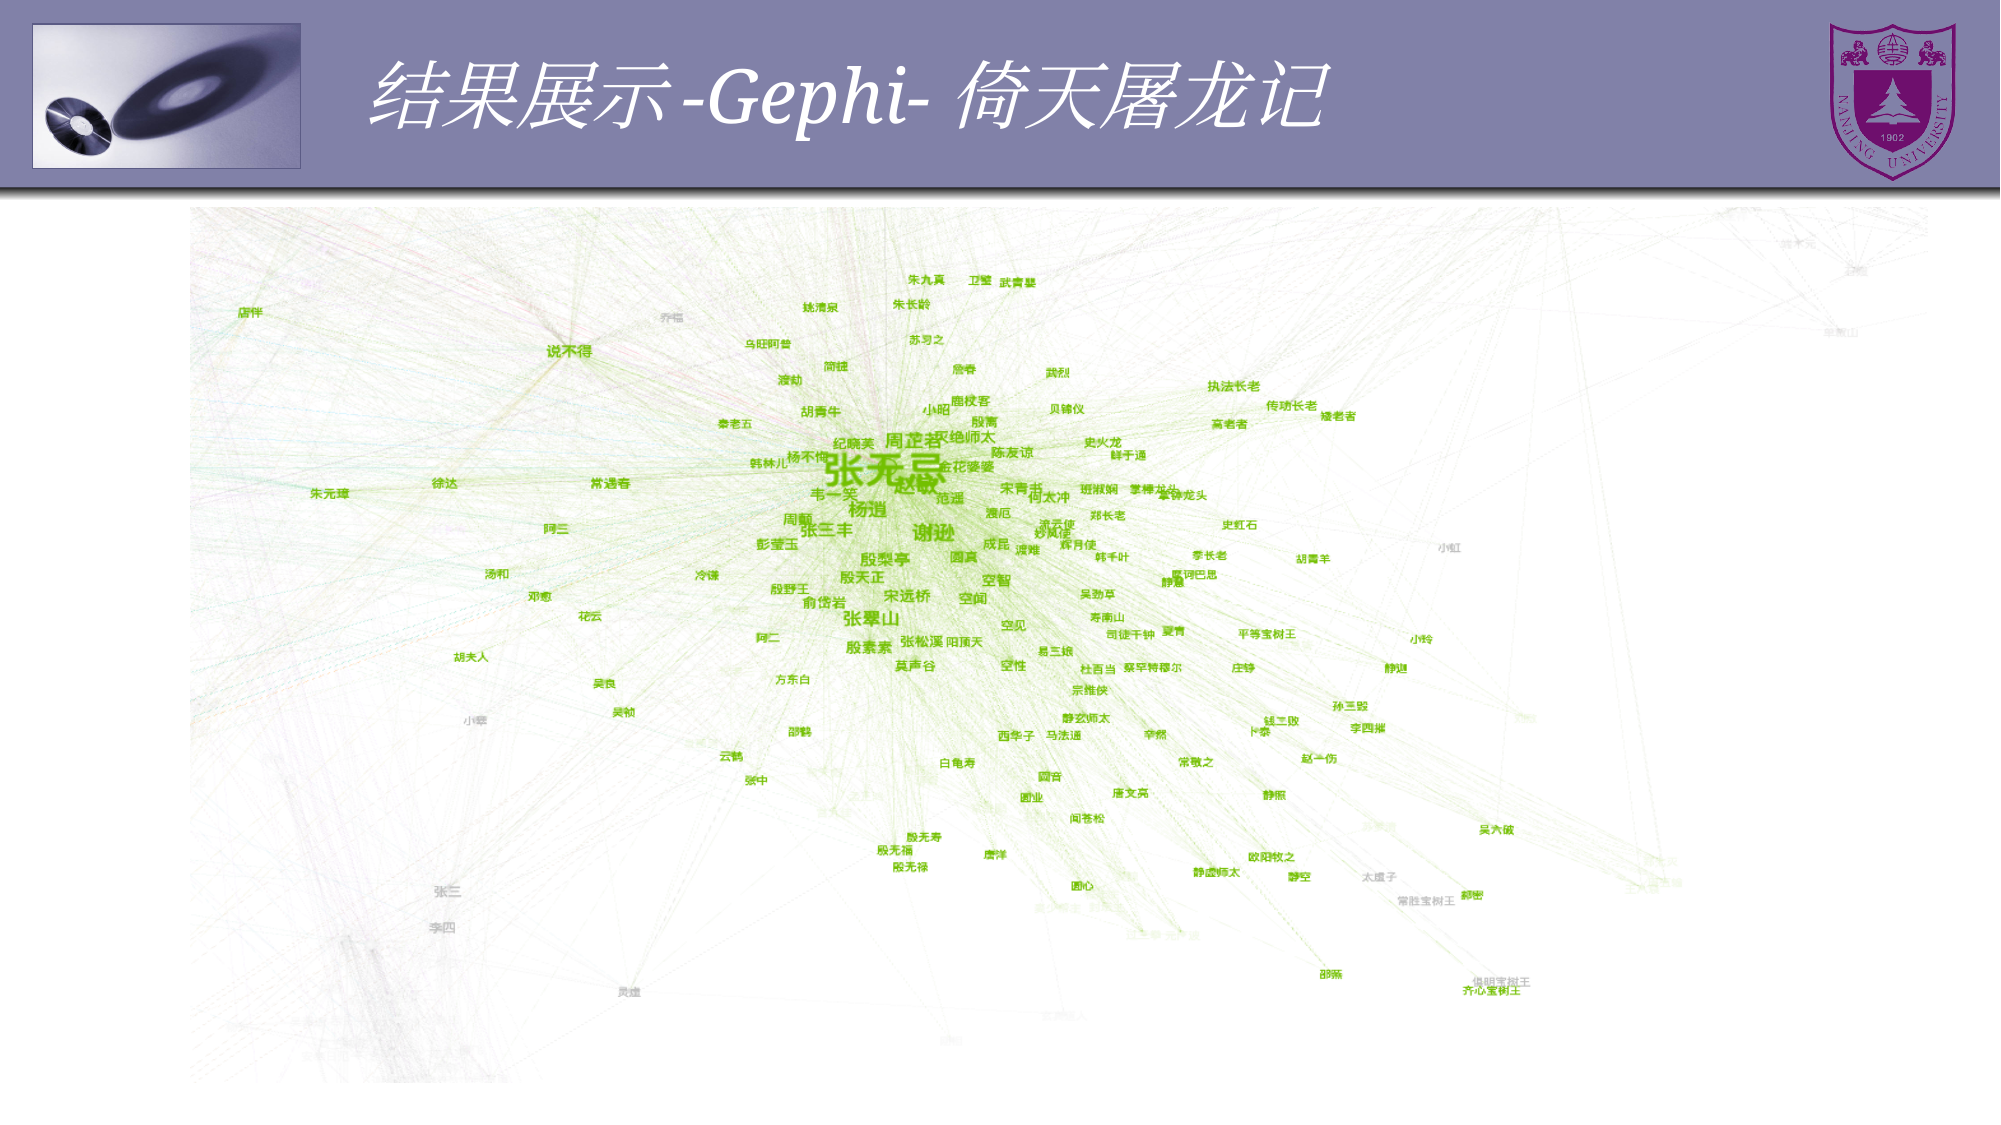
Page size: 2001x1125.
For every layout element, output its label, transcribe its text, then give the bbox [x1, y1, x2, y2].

picture [190, 207, 1928, 1083]
title 结果展示-Gephi-倚天屠龙记 [350, 0, 1984, 188]
picture [33, 25, 300, 168]
picture [1827, 17, 1959, 183]
